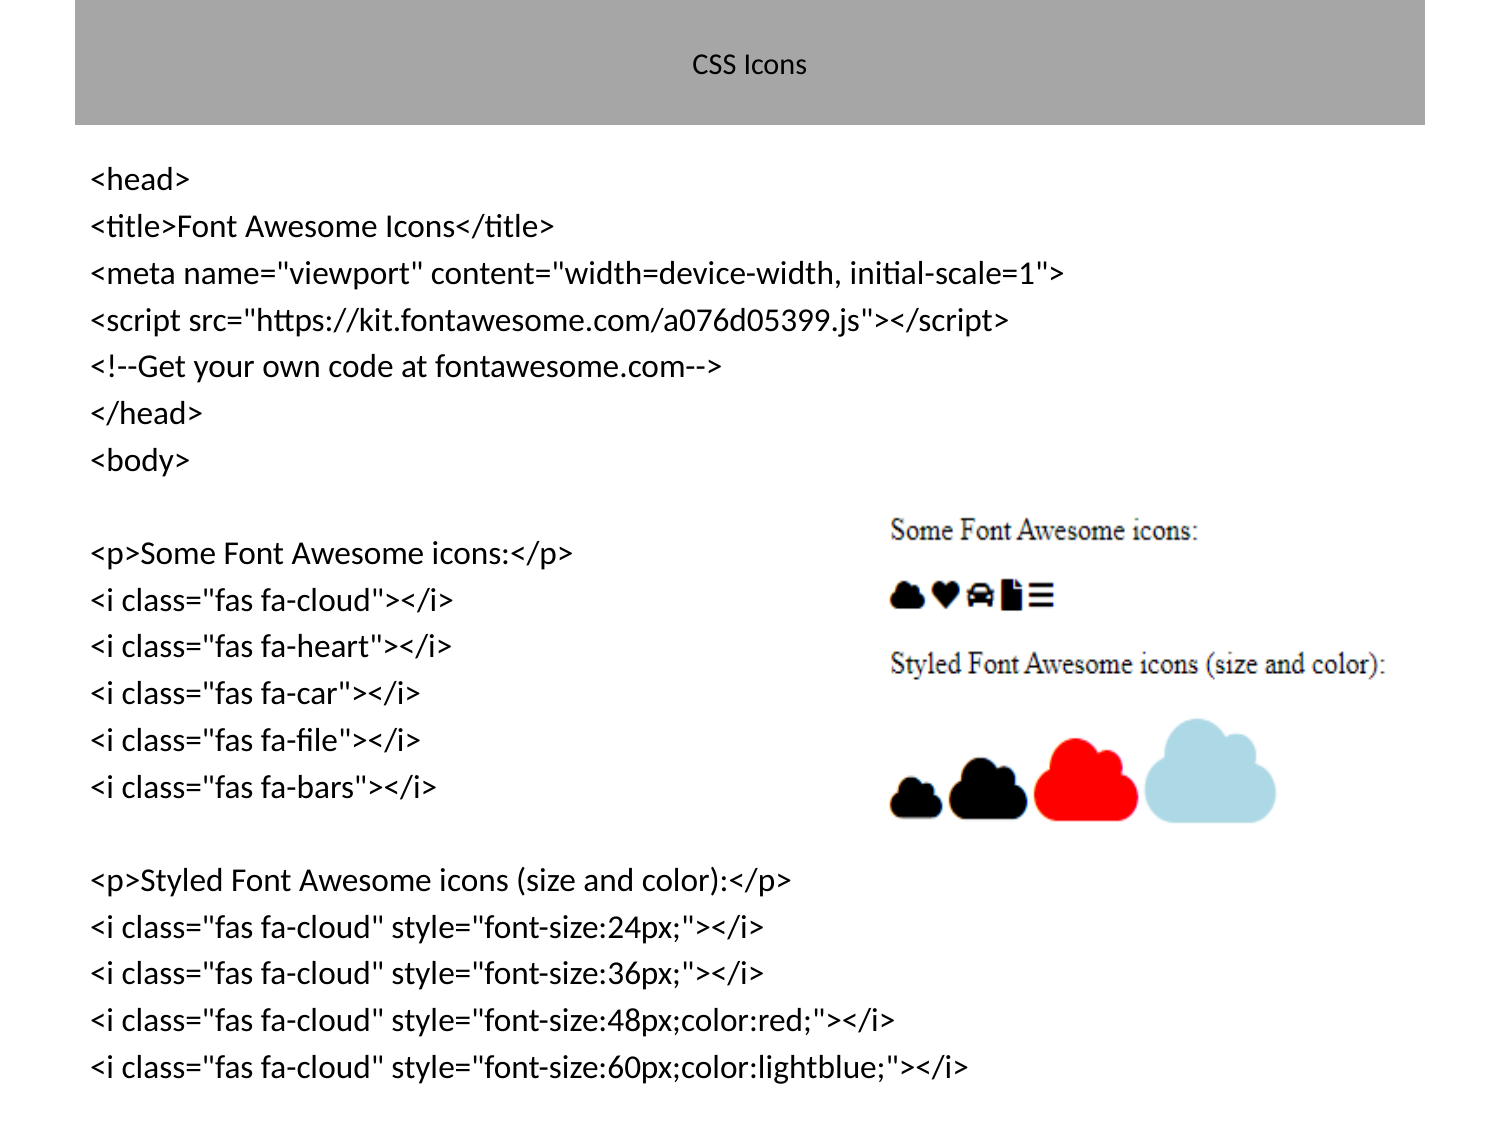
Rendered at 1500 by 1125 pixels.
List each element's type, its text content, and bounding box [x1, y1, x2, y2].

picture [887, 499, 1419, 901]
title CSS Icons [75, 0, 1425, 125]
list <head> <title>Font Awesome Icons</title> <meta name="viewport" content="width=device-width, initial-scale=1"> <script src="https://kit.fontawesome.com/a076d05399.js"></script> <!--Get your own code at fontawesome.com--> </head> <body> <p>Some Font Awesome icons:</p> <i class="fas fa-cloud"></i> <i class="fas fa-heart"></i> <i class="fas fa-car"></i> <i class="fas fa-file"></i> <i class="fas fa-bars"></i> <p>Styled Font Awesome icons (size and color):</p> <i class="fas fa-cloud" style="font-size:24px;"></i> <i class="fas fa-cloud" style="font-size:36px;"></i> <i class="fas fa-cloud" style="font-size:48px;color:red;"></i> <i class="fas fa-cloud" style="font-size:60px;color:lightblue;"></i> [75, 149, 1425, 1100]
